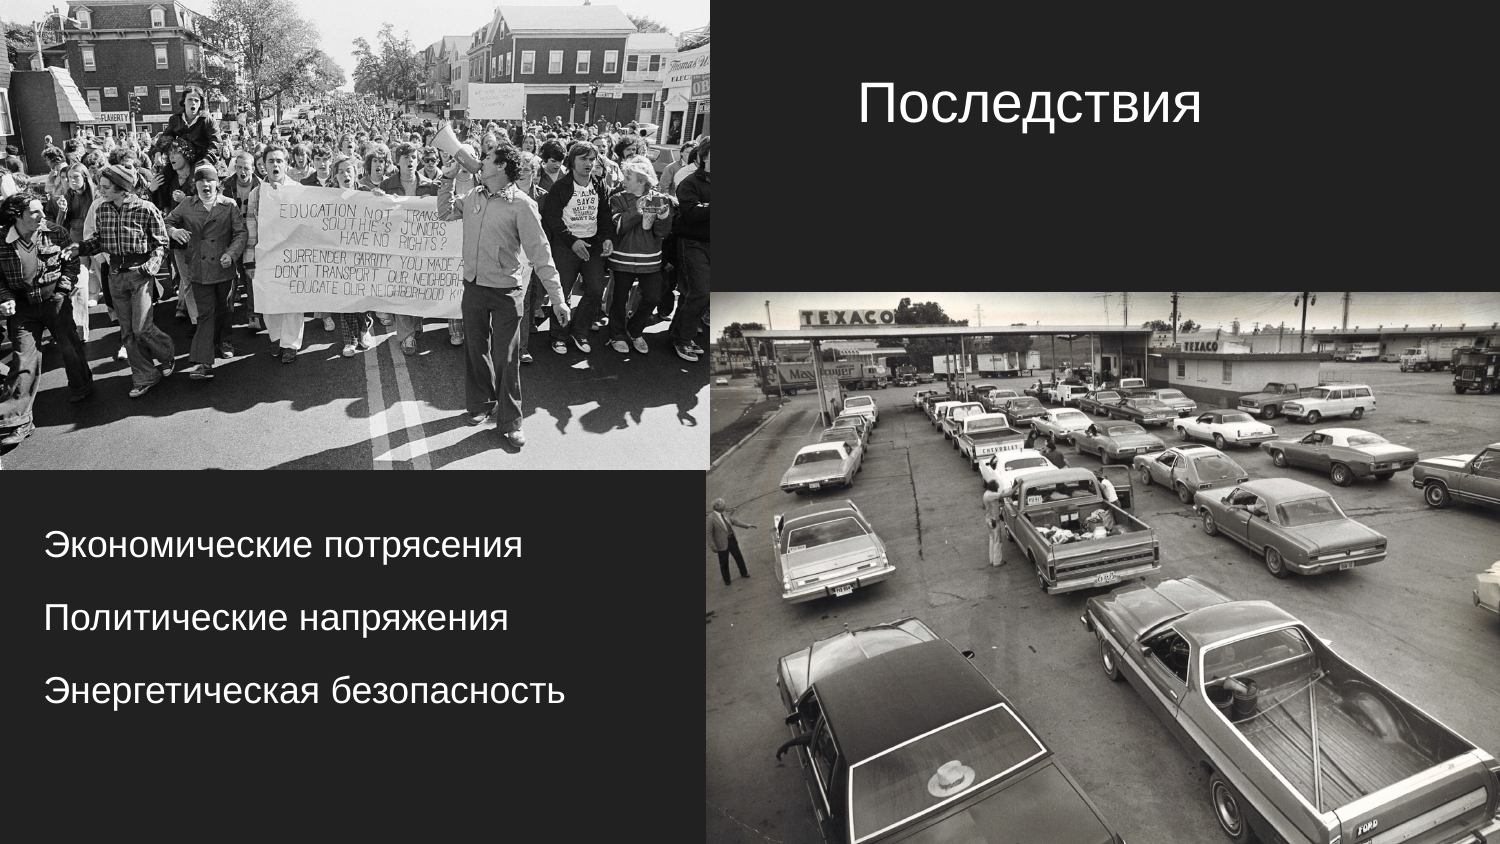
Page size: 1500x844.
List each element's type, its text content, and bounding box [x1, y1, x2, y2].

list Экономические потрясения Политические напряжения Энергетическая безопасность [28, 501, 700, 844]
title Последствия [842, 55, 1500, 150]
picture [0, 0, 1500, 844]
